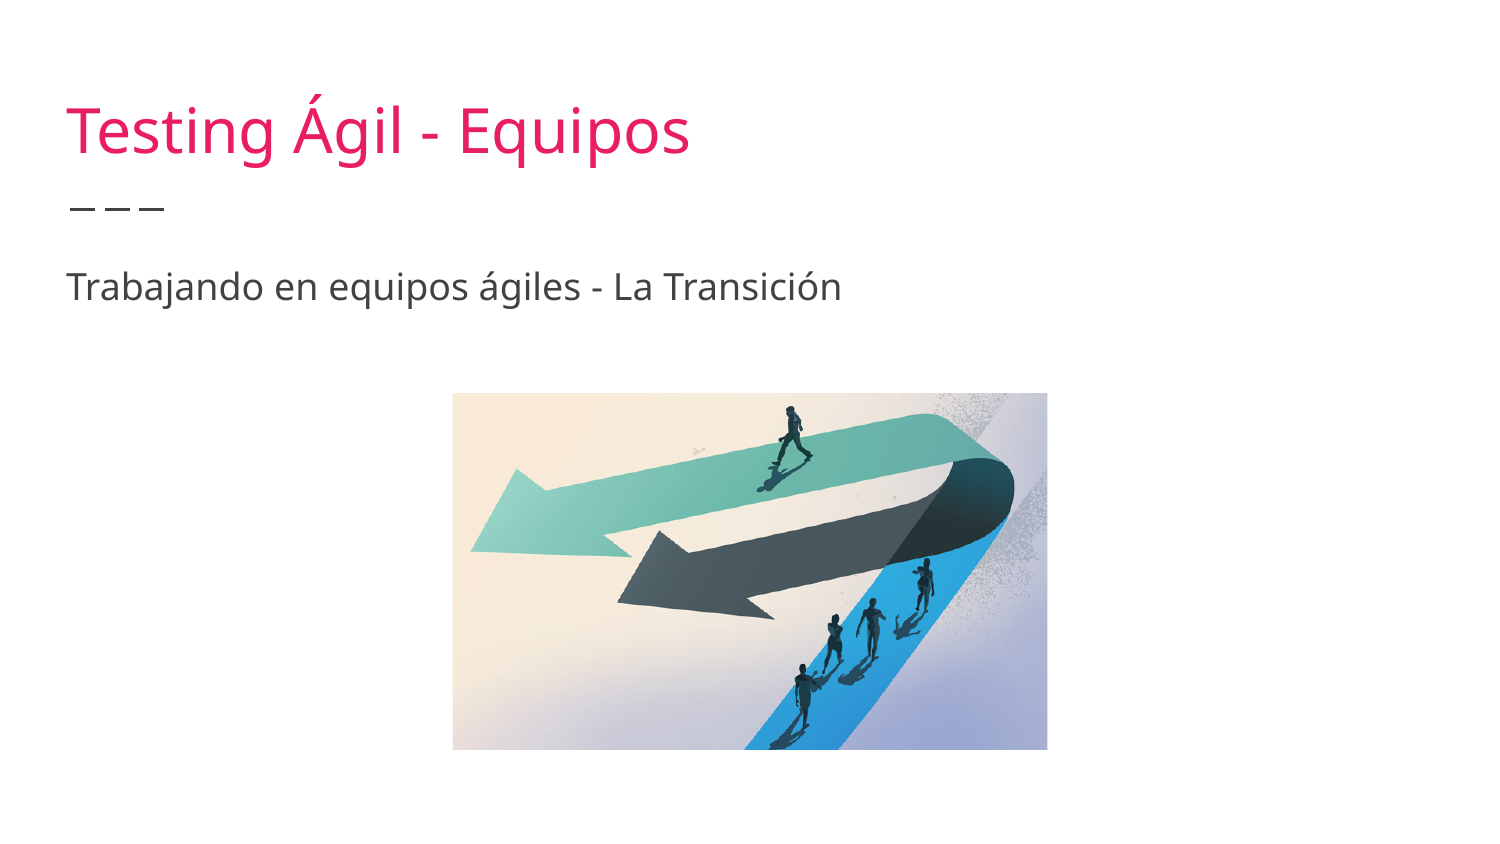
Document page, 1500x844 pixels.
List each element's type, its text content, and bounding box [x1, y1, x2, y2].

title Testing Ágil - Equipos [51, 61, 1449, 182]
list Trabajando en equipos ágiles - La Transición [51, 240, 1449, 750]
picture [452, 392, 1048, 750]
